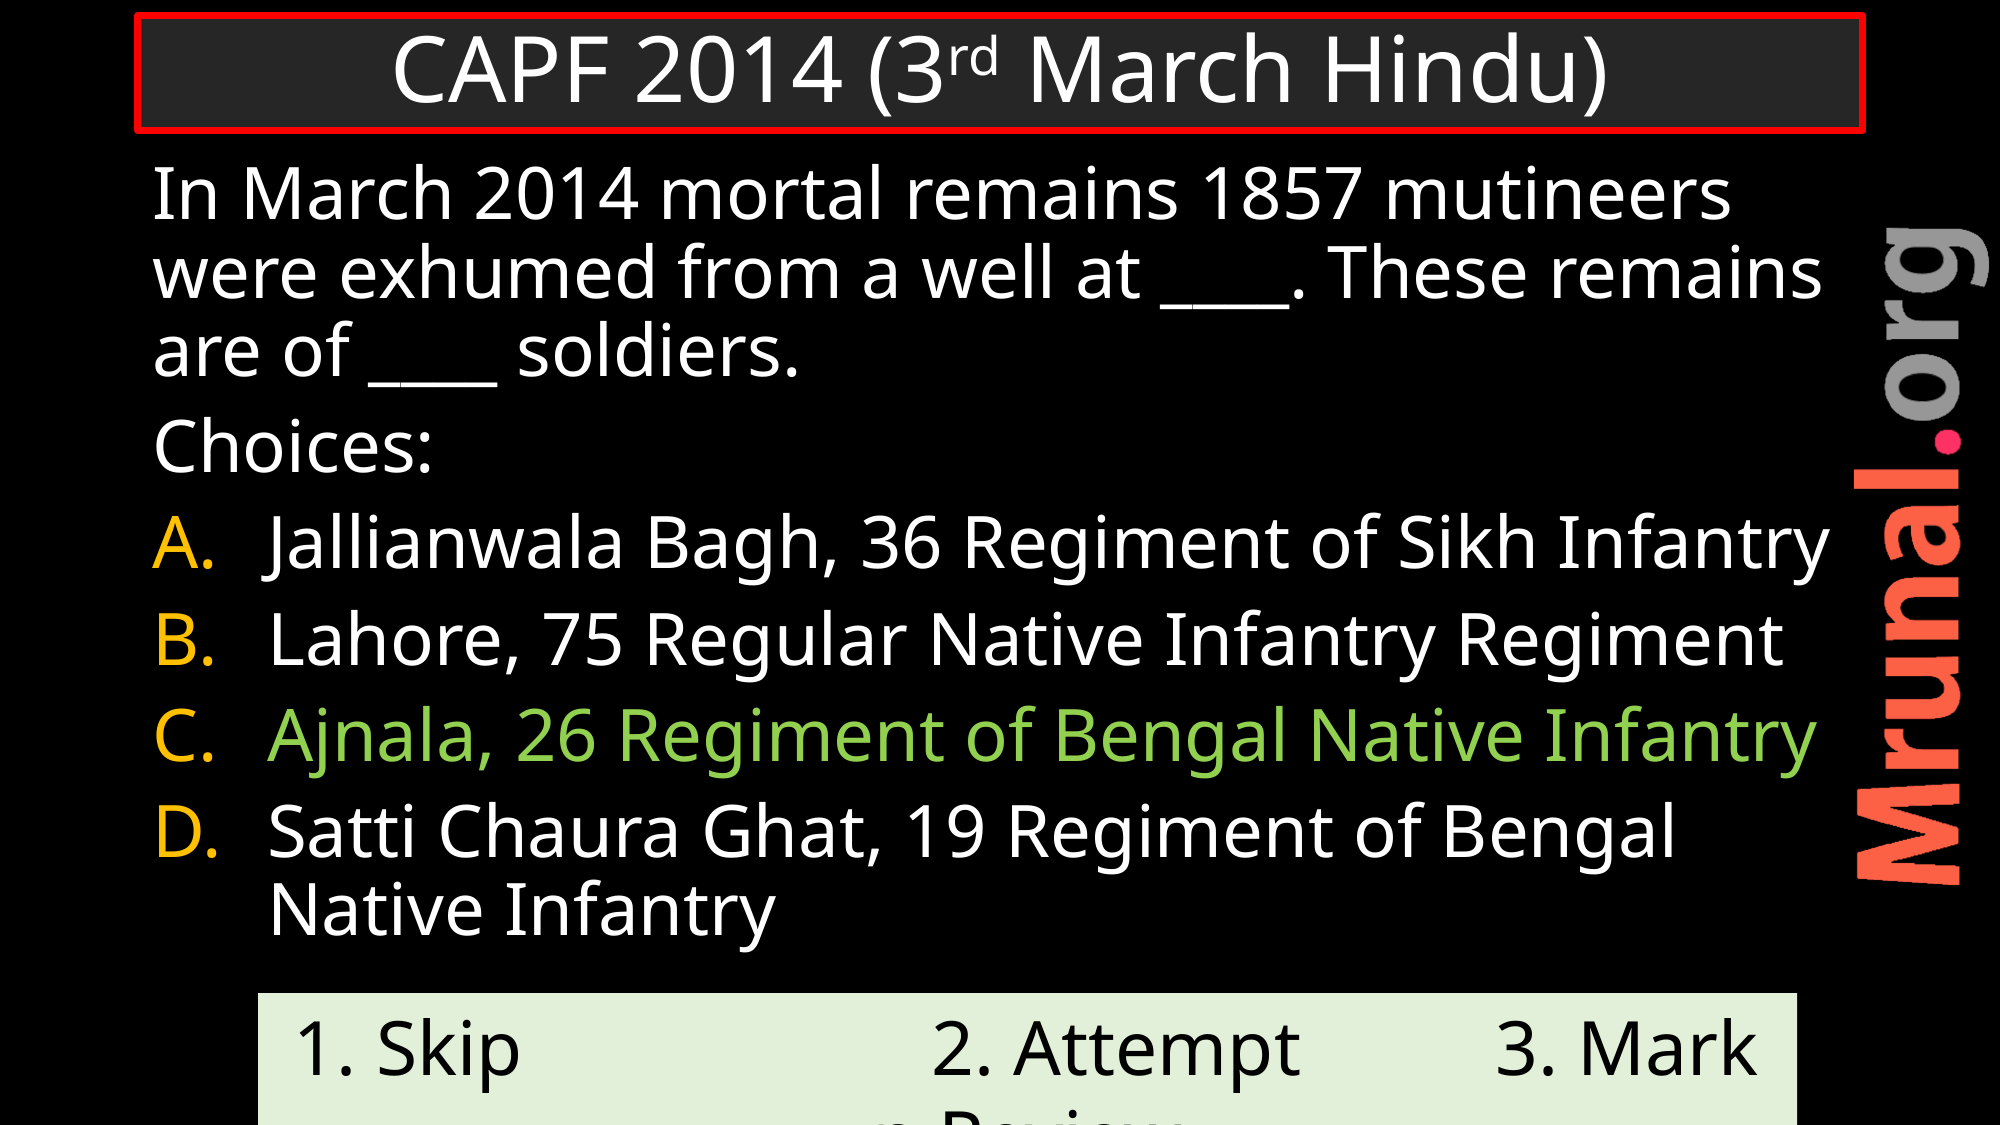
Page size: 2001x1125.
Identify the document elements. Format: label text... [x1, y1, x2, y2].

list In March 2014 mortal remains 1857 mutineers were exhumed from a well at ____. These remains are of ____ soldiers. Choices: Jallianwala Bagh, 36 Regiment of Sikh Infantry Lahore, 75 Regular Native Infantry Regiment Ajnala, 26 Regiment of Bengal Native Infantry Satti Chaura Ghat, 19 Regiment of Bengal Native Infantry [137, 149, 1863, 1014]
title CAPF 2014 (3rd March Hindu) [134, 12, 1866, 134]
picture [1863, 223, 2000, 894]
